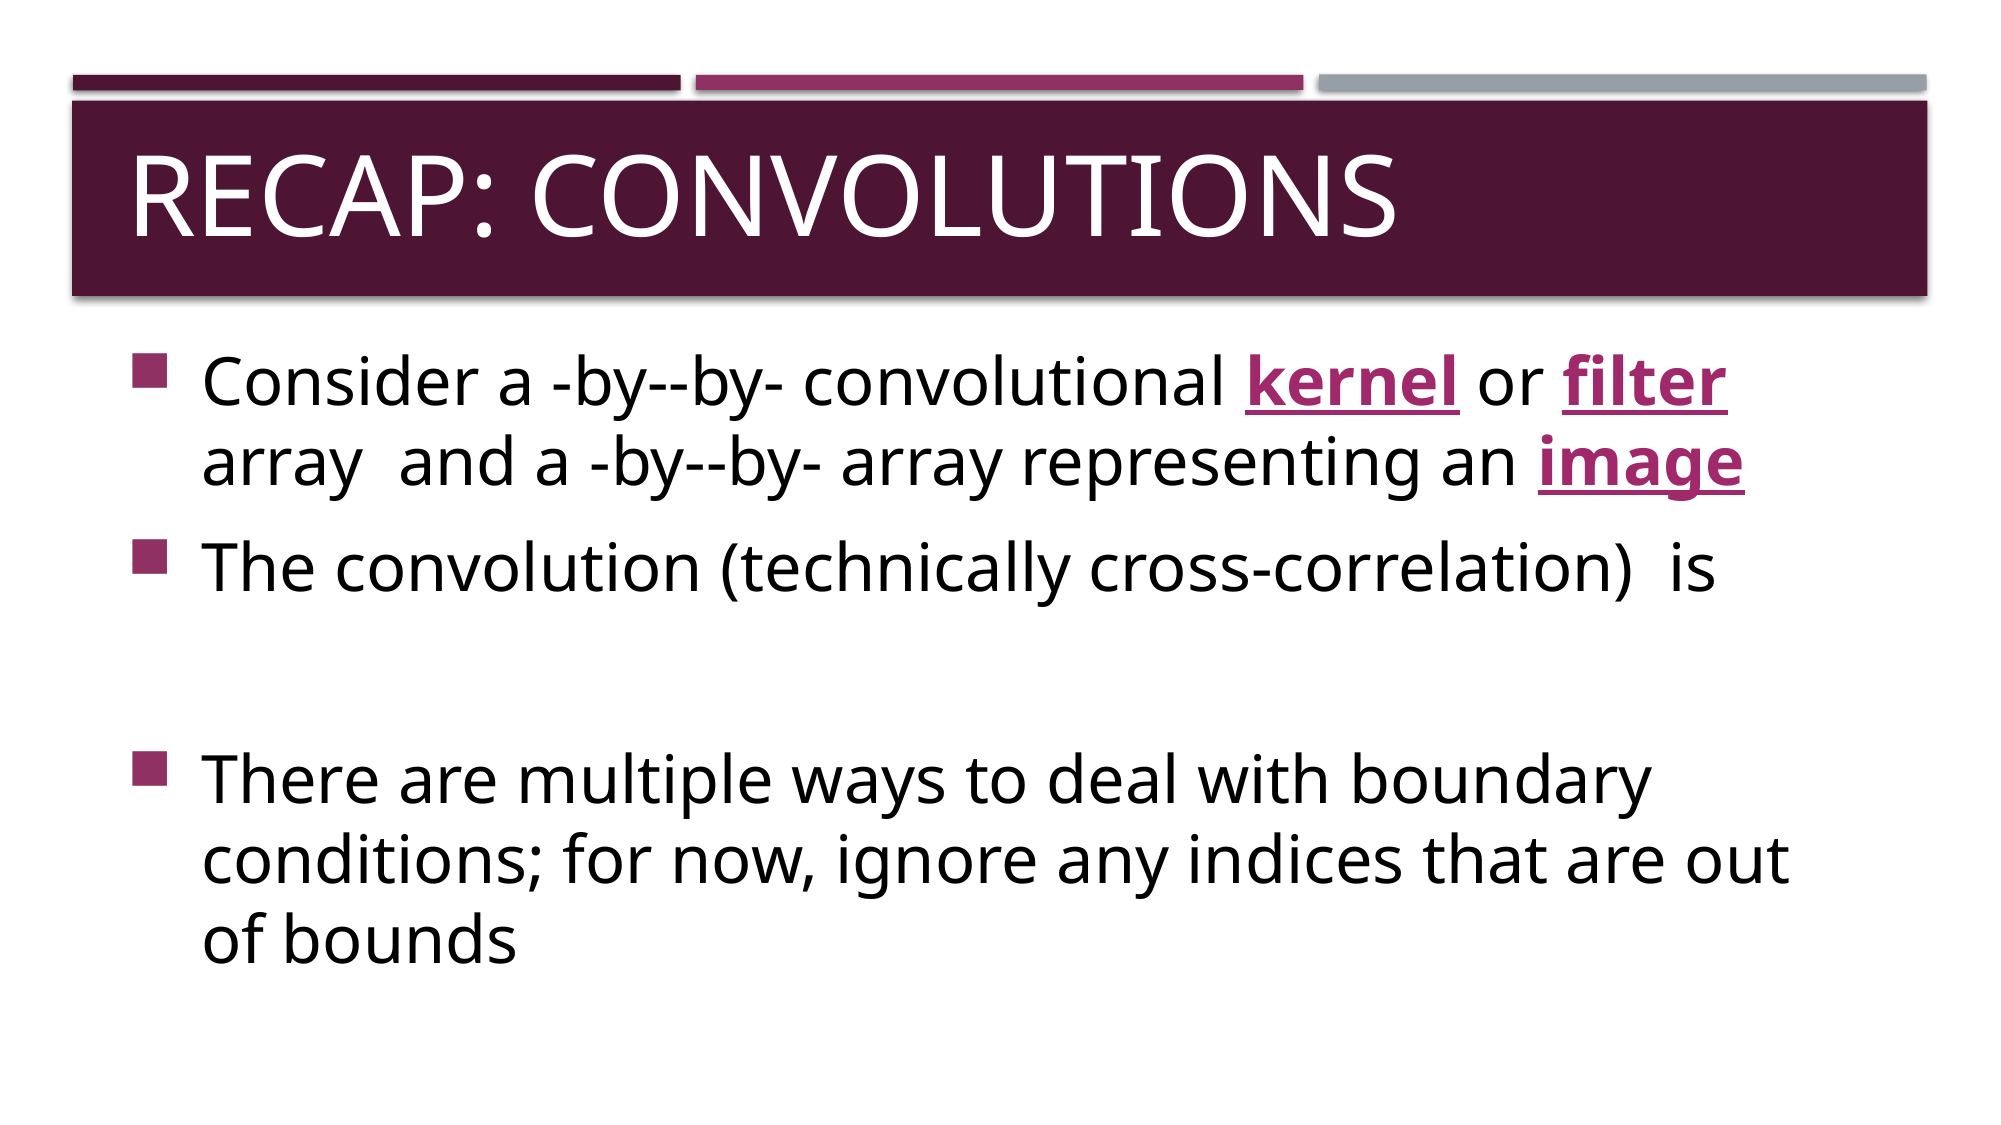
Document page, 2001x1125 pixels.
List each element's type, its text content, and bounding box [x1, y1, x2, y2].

title Recap: Convolutions [111, 114, 1880, 267]
